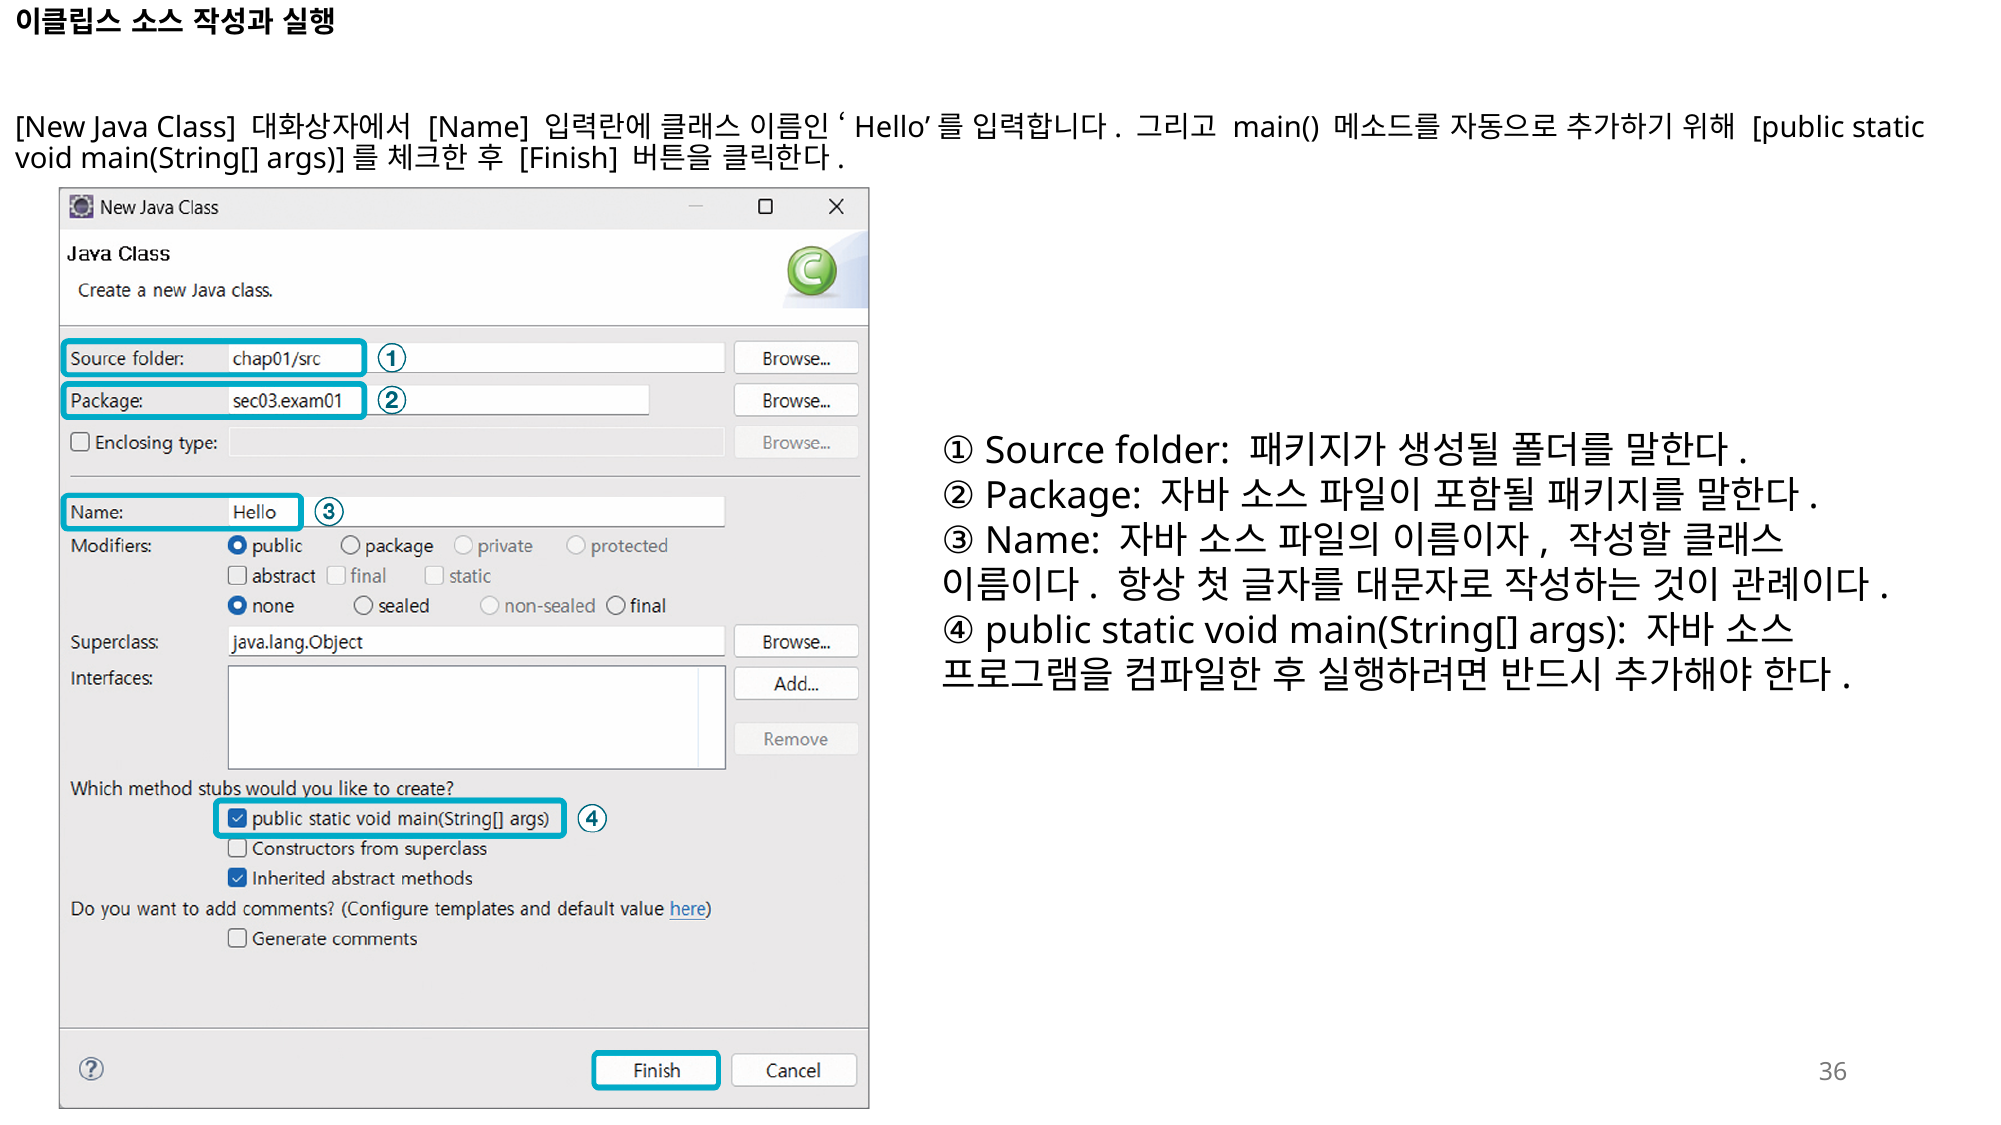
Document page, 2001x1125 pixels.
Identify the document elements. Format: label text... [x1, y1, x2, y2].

picture [51, 179, 876, 1114]
text_box ① Source folder: 패키지가 생성될 폴더를 말한다. ② Package: 자바 소스 파일이 포함될 패키지를 말한다. ③ Name: 자바 소스 파일의 이름이자, 작성할 클래스 이름이다. 항상 첫 글자를 대문자로 작성하는 것이 관례이다. ④ public static void main(String[] args): 자바 소스 프로그램을 컴파일한 후 실행하려면 반드시 추가해야 한다. [926, 418, 1928, 704]
slide_number 36 [1412, 1042, 1863, 1103]
list 이클립스 소스 작성과 실행 [New Java Class] 대화상자에서 [Name] 입력란에 클래스 이름인 ‘Hello’를 입력합니다. 그리고 main() 메소드를 자동으로 추가하기 위해 [public static void main(String[] args)]를 체크한 후 [Finish] 버튼을 클릭한다. [0, 0, 2000, 1125]
